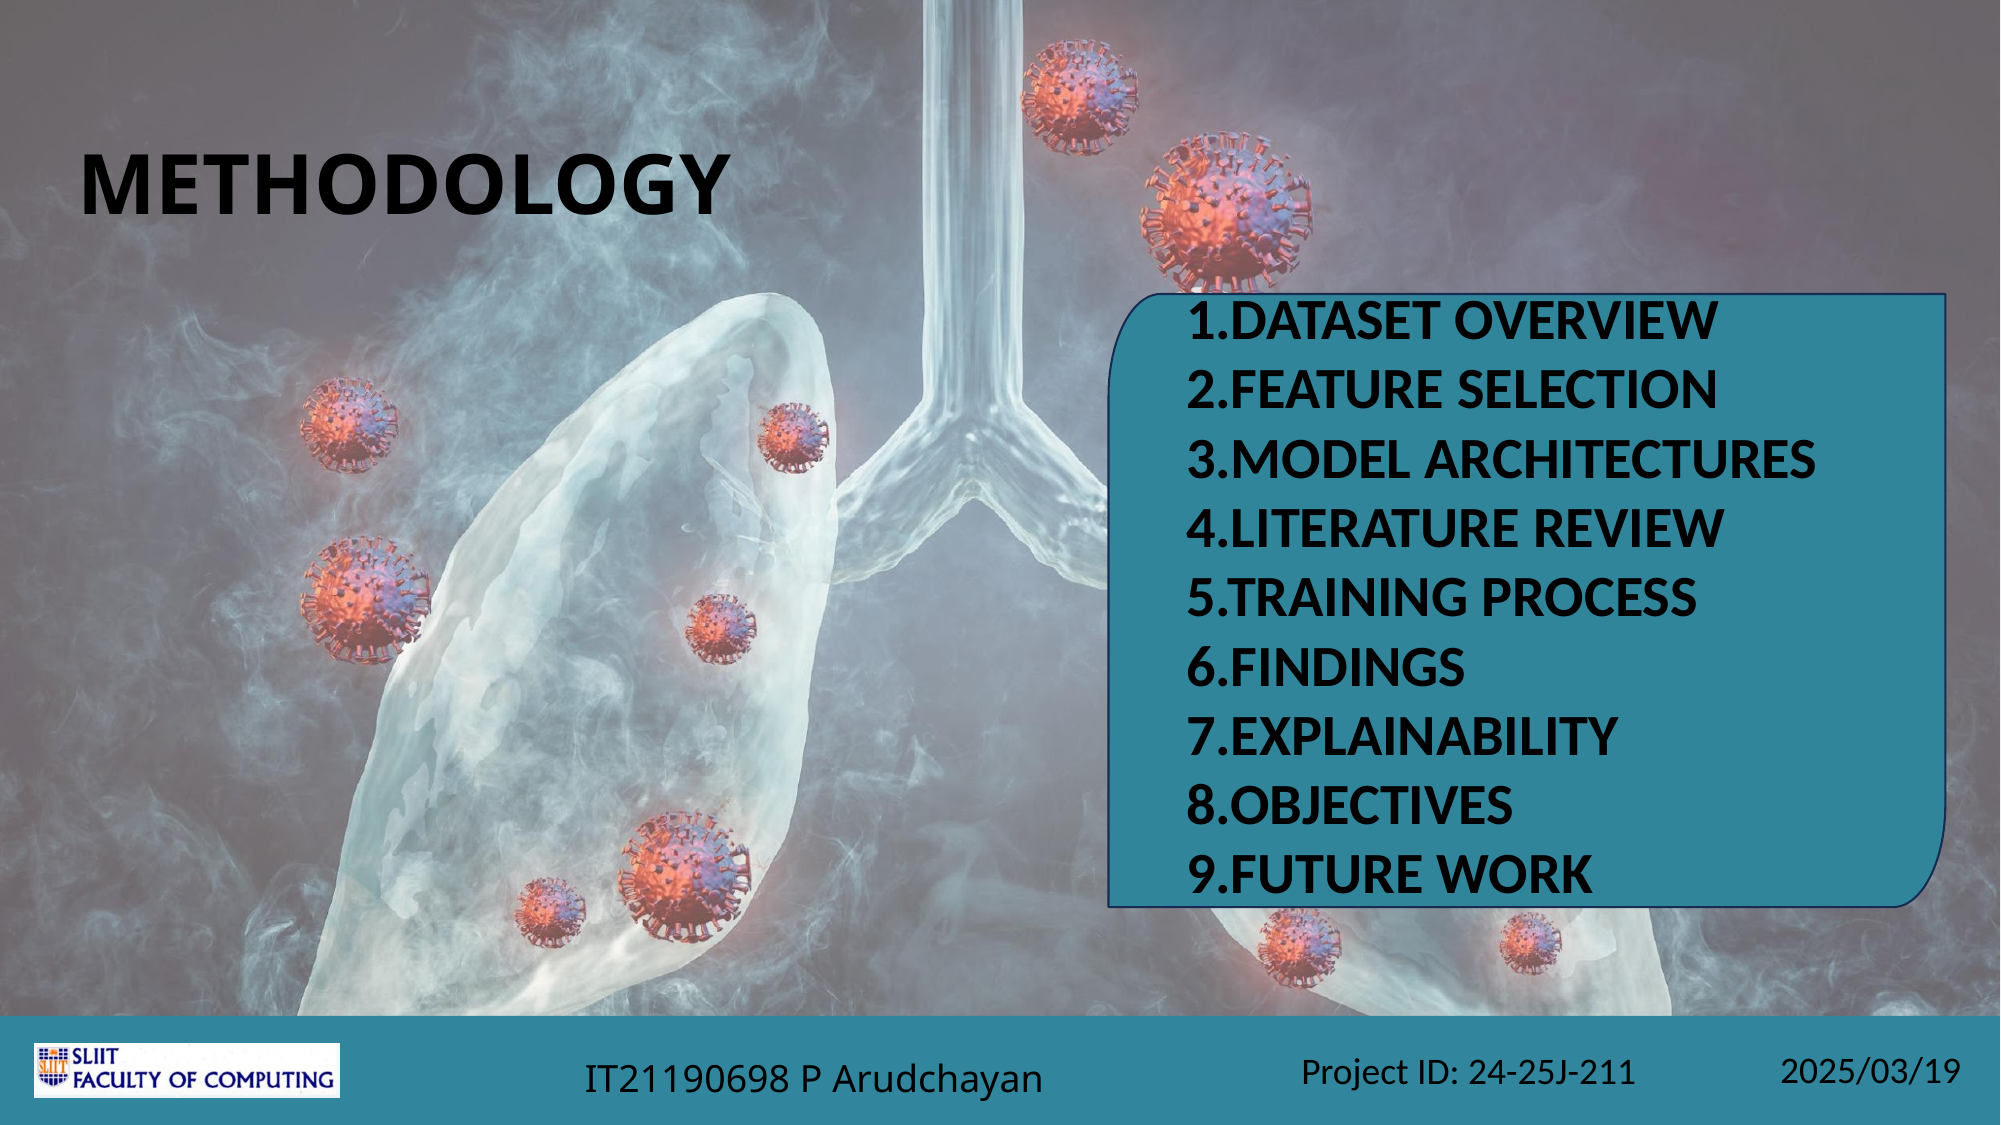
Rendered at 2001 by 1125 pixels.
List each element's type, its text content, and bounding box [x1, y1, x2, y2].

title METHODOLOGY [75, 129, 1504, 320]
text_box 1.DATASET OVERVIEW 2.FEATURE SELECTION 3.MODEL ARCHITECTURES 4.LITERATURE REVIEW 5.TRAINING PROCESS 6.FINDINGS 7.EXPLAINABILITY 8.OBJECTIVES 9.FUTURE WORK [1176, 281, 2000, 953]
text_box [1108, 293, 1946, 908]
picture [0, 0, 2001, 1125]
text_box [0, 1015, 2000, 1125]
